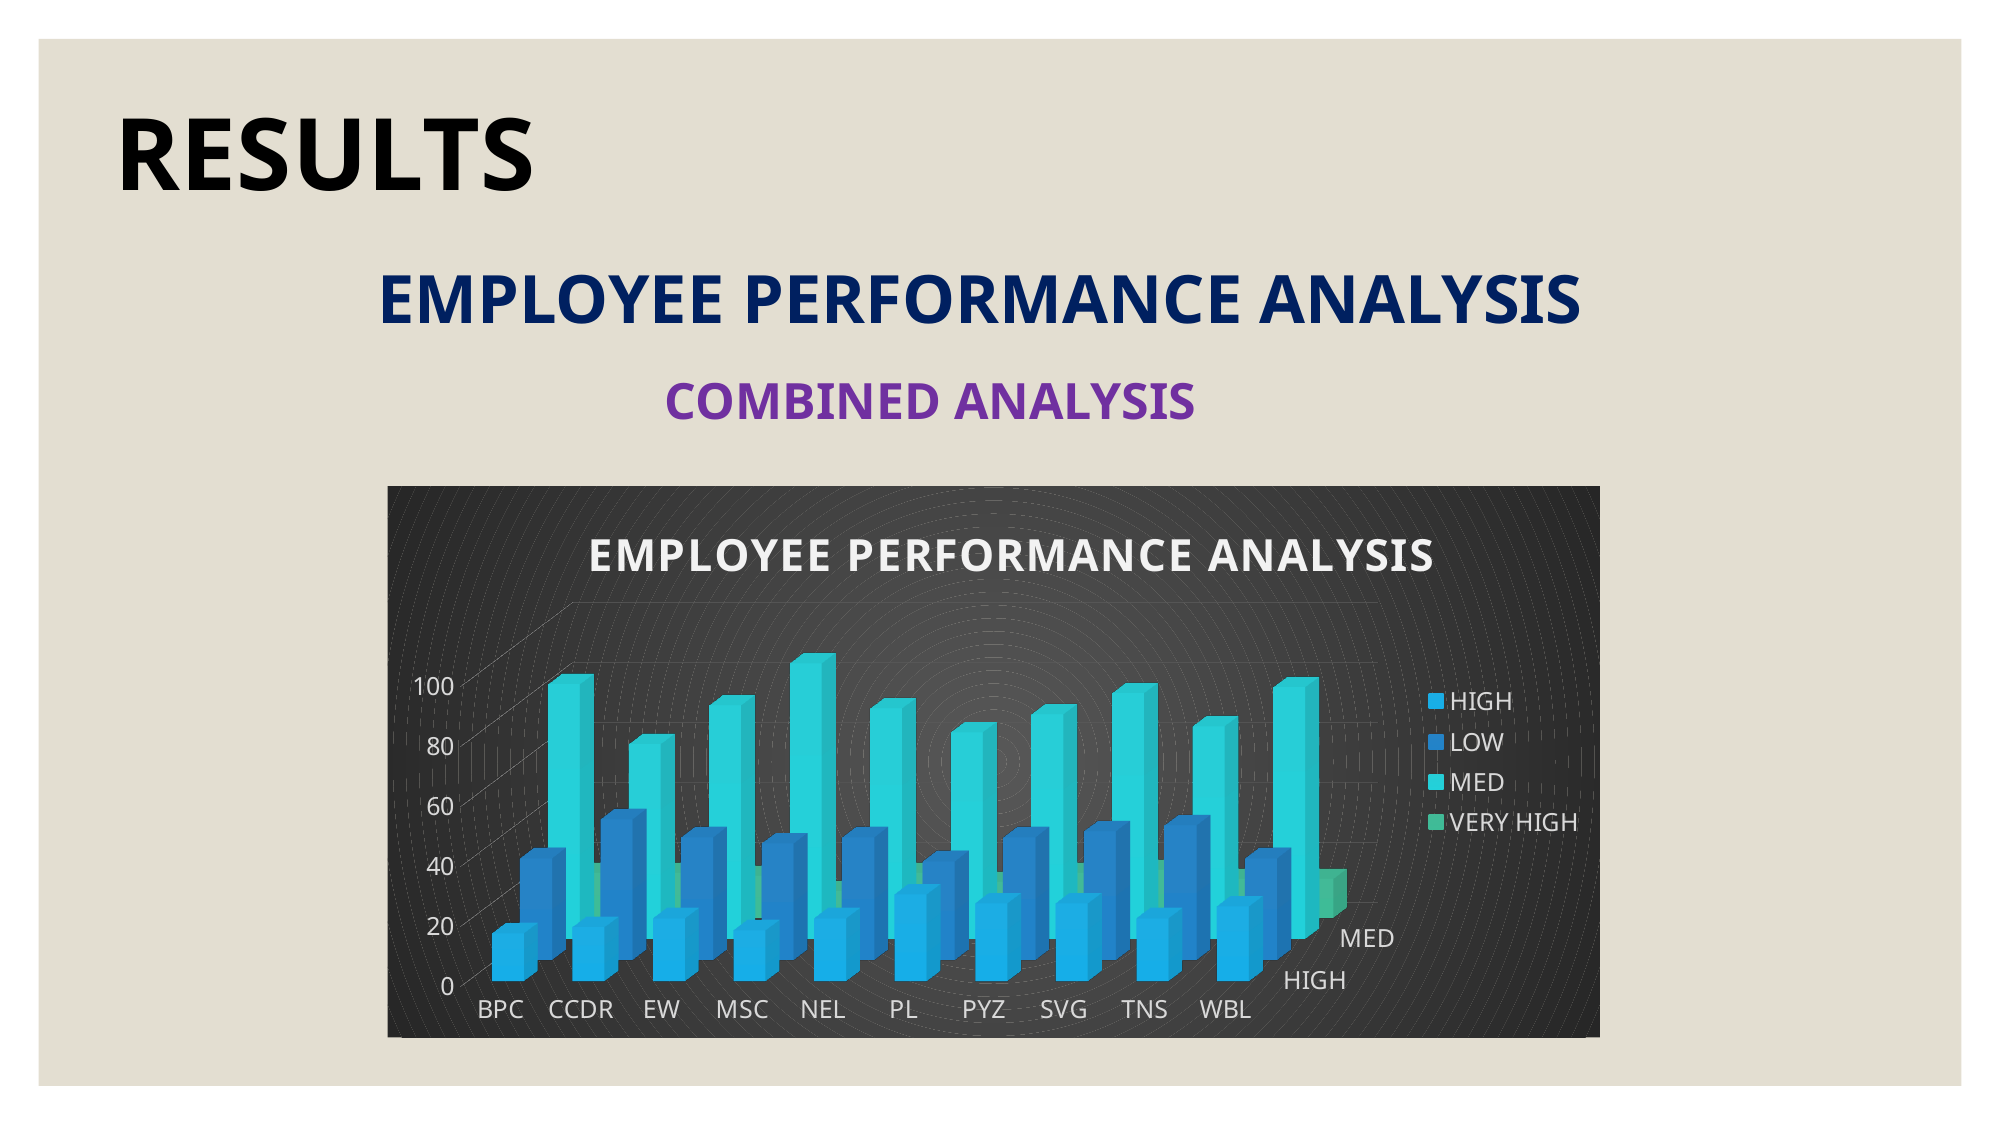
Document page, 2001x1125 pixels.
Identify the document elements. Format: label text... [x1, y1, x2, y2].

title RESULTS [112, 54, 564, 245]
chart [387, 486, 1600, 1038]
text_box EMPLOYEE PERFORMANCE ANALYSIS [362, 249, 1739, 345]
text_box COMBINED ANALYSIS [650, 362, 1300, 438]
